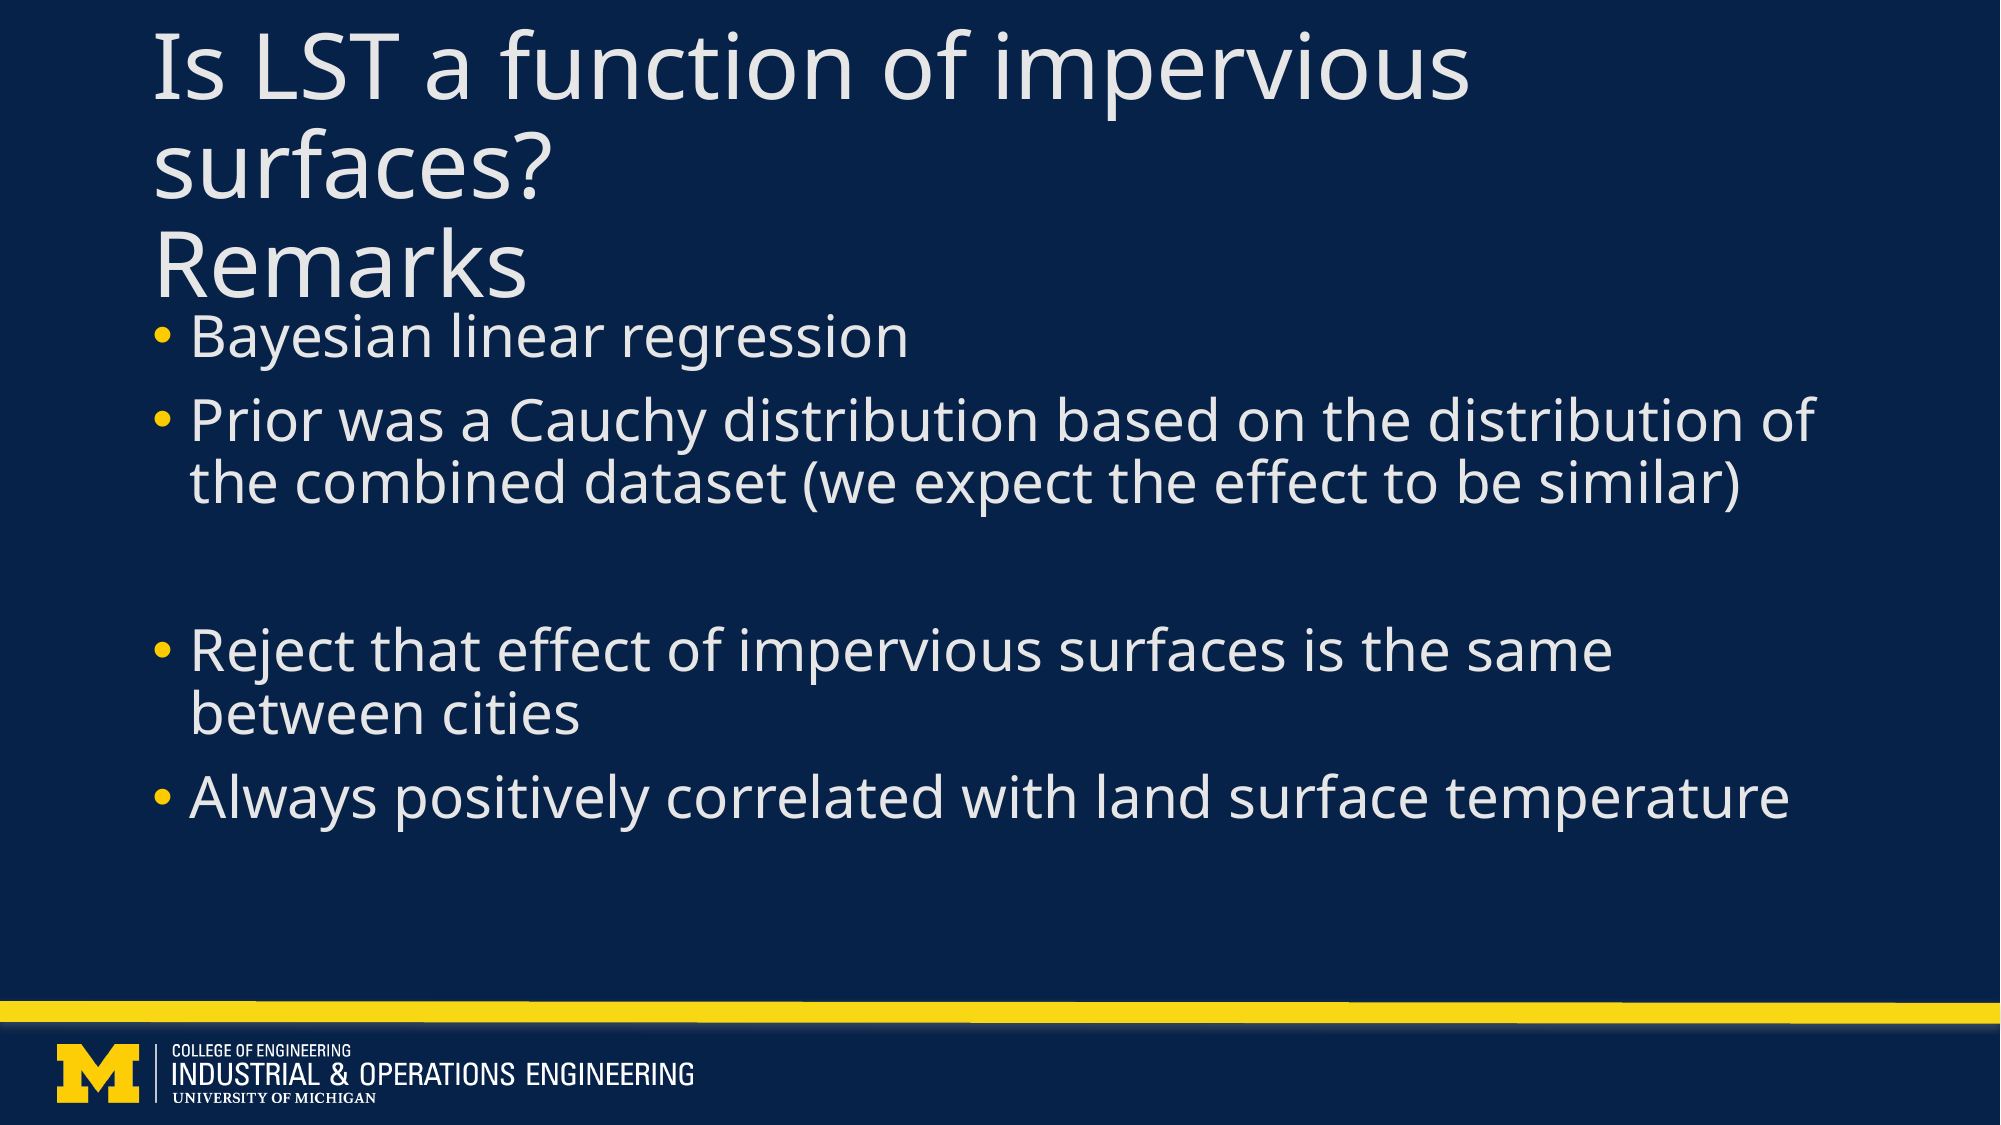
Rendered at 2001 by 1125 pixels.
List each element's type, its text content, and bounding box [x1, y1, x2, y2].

picture [57, 1044, 693, 1103]
list Bayesian linear regression Prior was a Cauchy distribution based on the distribution of the combined dataset (we expect the effect to be similar) Reject that effect of impervious surfaces is the same between cities Always positively correlated with land surface temperature [137, 299, 1863, 1000]
title Is LST a function of impervious surfaces? Remarks [137, 59, 1863, 278]
